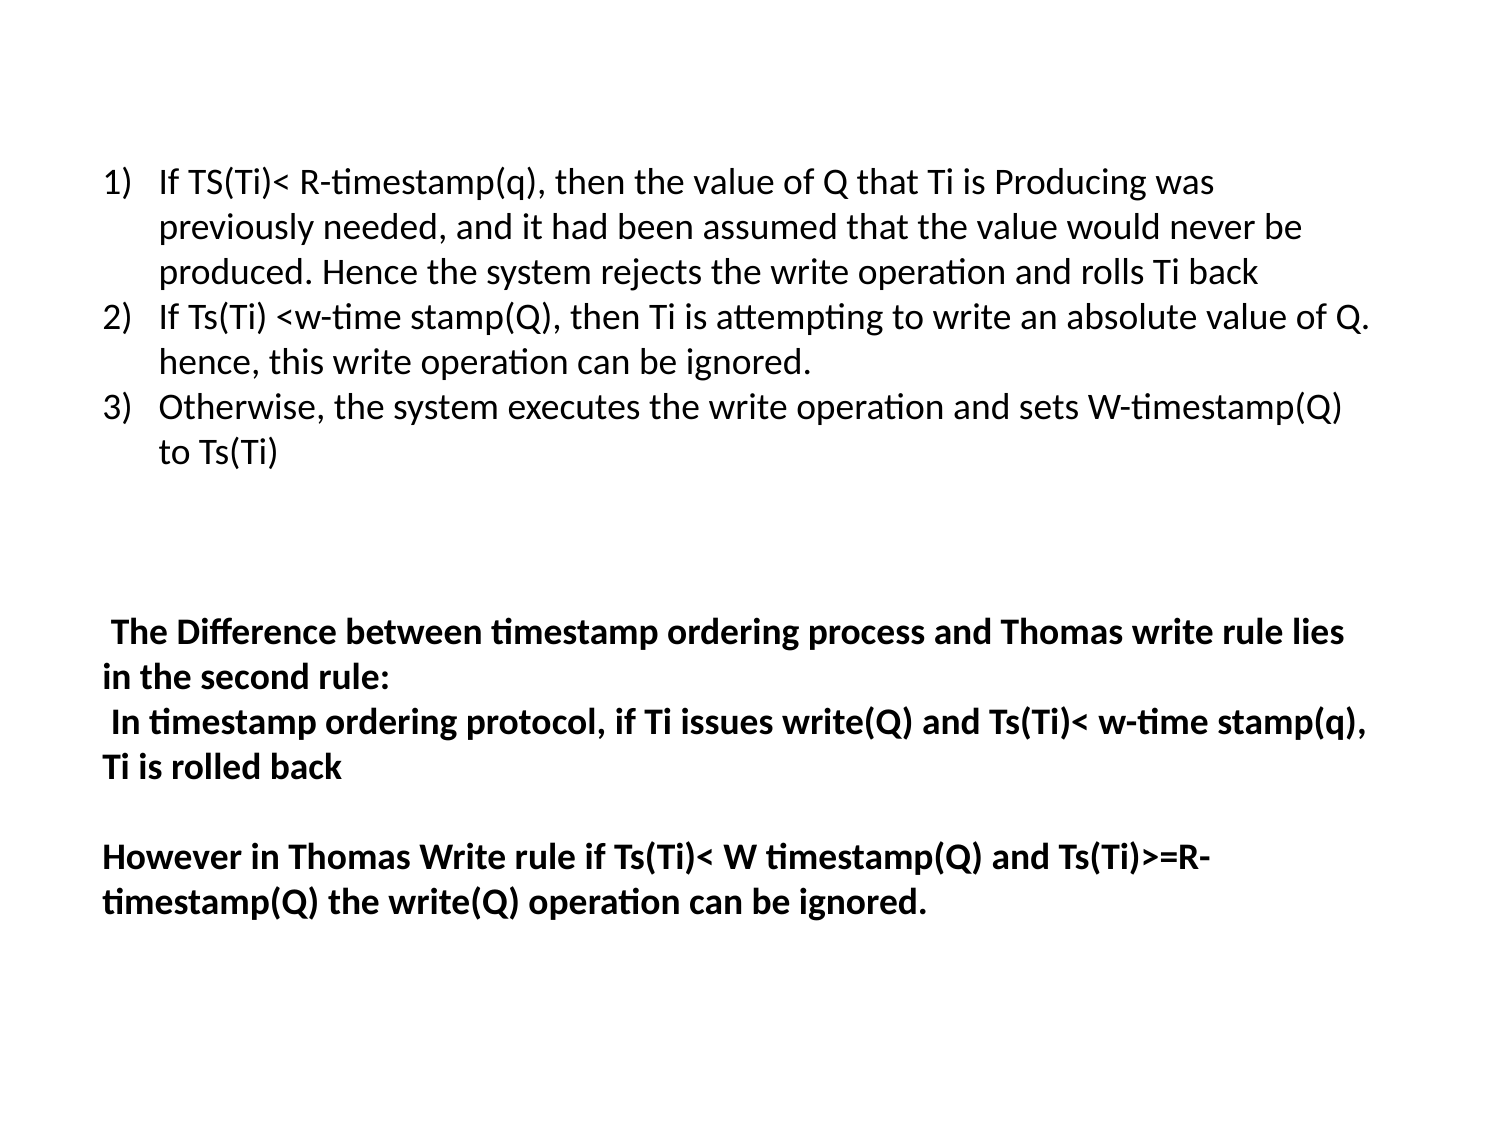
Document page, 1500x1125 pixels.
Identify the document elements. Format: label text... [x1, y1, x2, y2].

text_box If TS(Ti)< R-timestamp(q), then the value of Q that Ti is Producing was previously needed, and it had been assumed that the value would never be produced. Hence the system rejects the write operation and rolls Ti back If Ts(Ti) <w-time stamp(Q), then Ti is attempting to write an absolute value of Q. hence, this write operation can be ignored. Otherwise, the system executes the write operation and sets W-timestamp(Q) to Ts(Ti) The Difference between timestamp ordering process and Thomas write rule lies in the second rule: In timestamp ordering protocol, if Ti issues write(Q) and Ts(Ti)< w-time stamp(q), Ti is rolled back However in Thomas Write rule if Ts(Ti)< W timestamp(Q) and Ts(Ti)>=R-timestamp(Q) the write(Q) operation can be ignored. [87, 149, 1388, 930]
